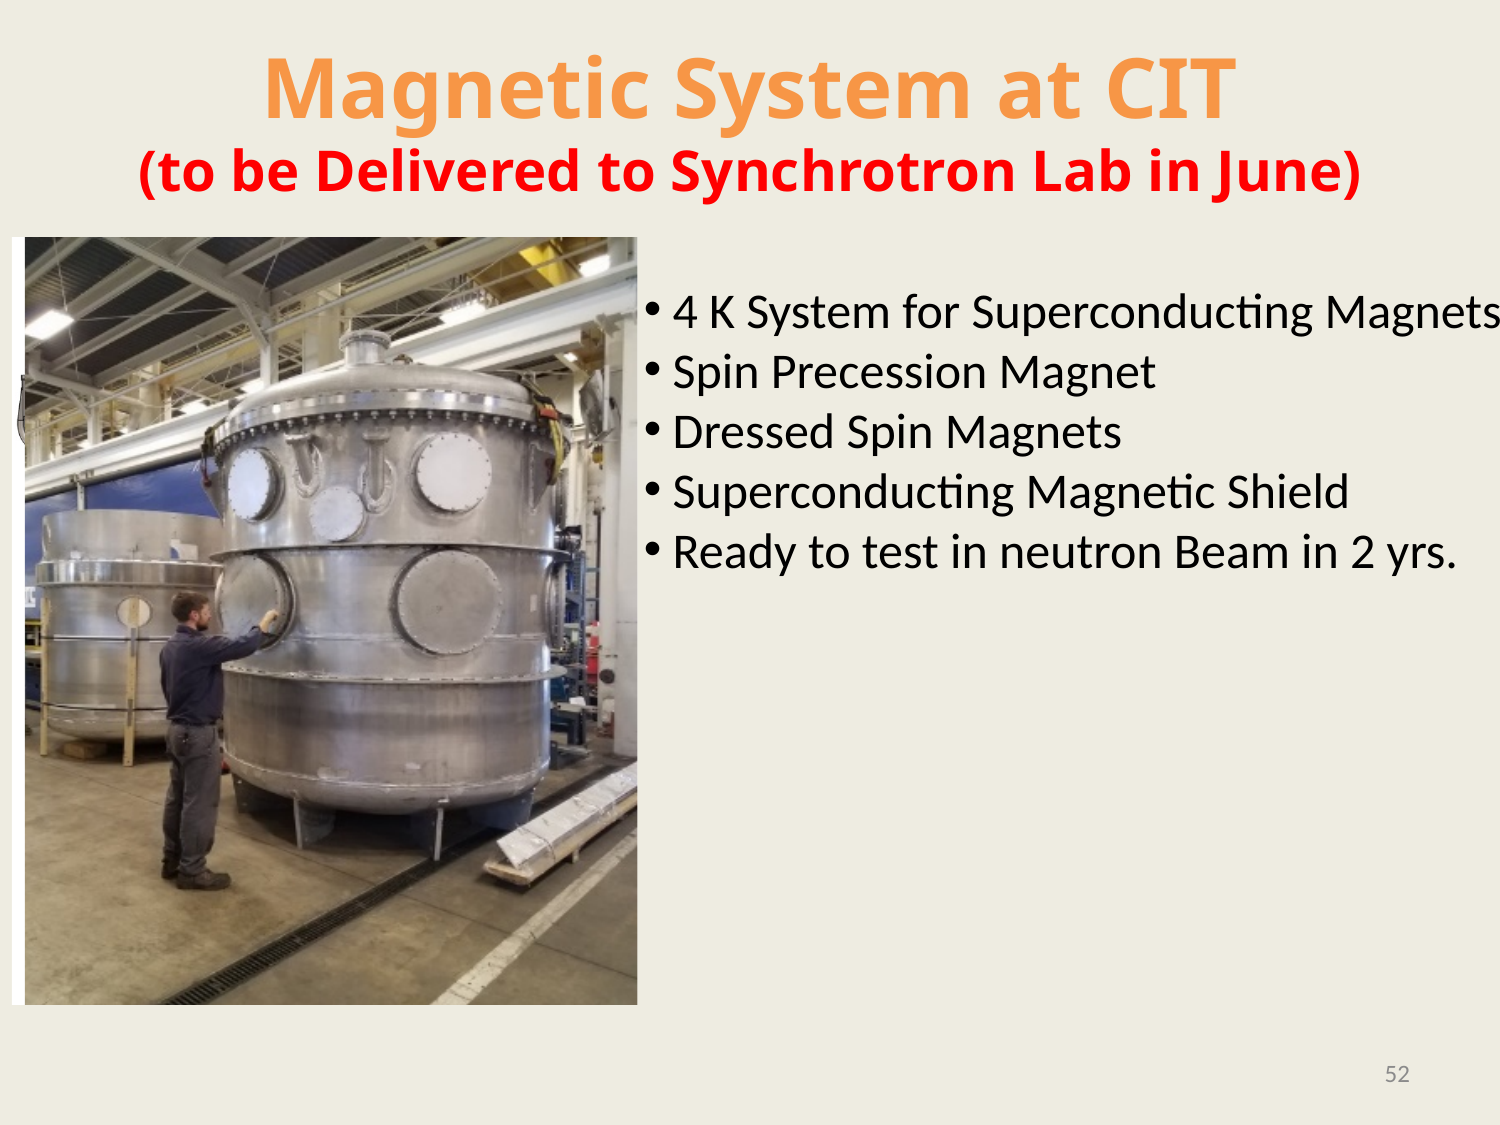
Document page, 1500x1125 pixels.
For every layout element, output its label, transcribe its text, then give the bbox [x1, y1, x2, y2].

title Magnetic System at CIT (to be Delivered to Synchrotron Lab in June) [75, 24, 1425, 213]
text_box 4 K System for Superconducting Magnets Spin Precession Magnet Dressed Spin Magnets Superconducting Magnetic Shield Ready to test in neutron Beam in 2 yrs. [642, 271, 1500, 647]
picture [11, 237, 638, 1005]
slide_number 52 [1074, 1042, 1425, 1103]
